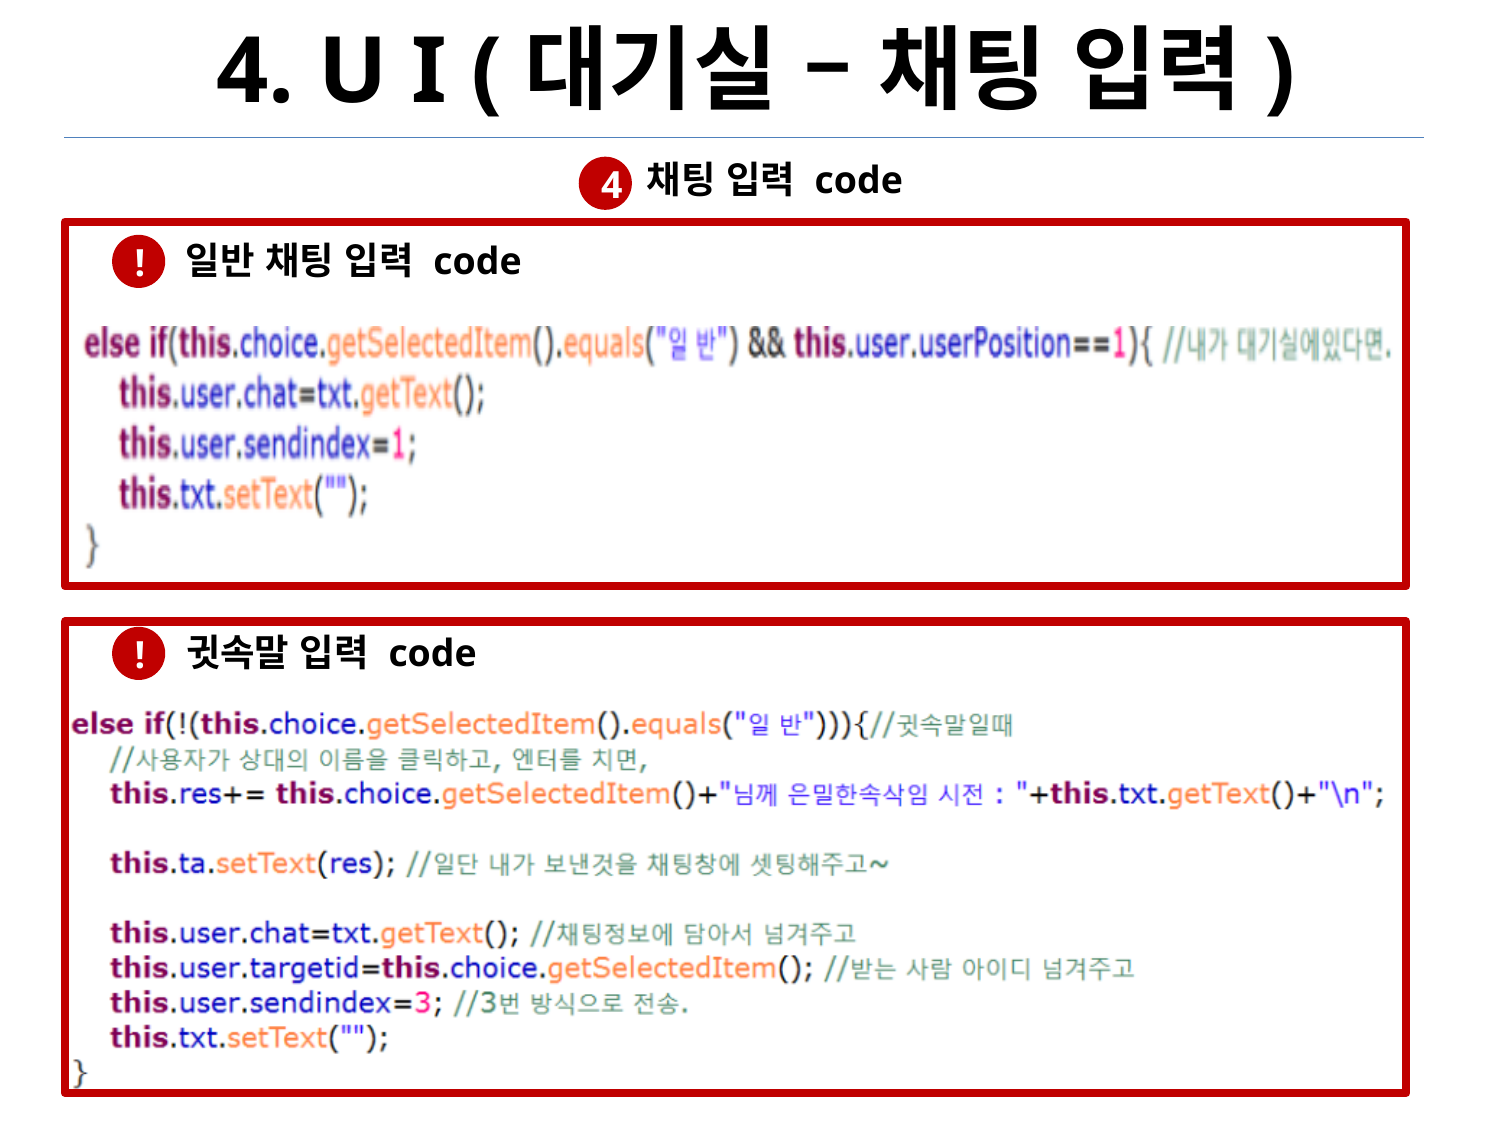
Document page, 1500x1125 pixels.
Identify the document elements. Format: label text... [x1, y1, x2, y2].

text_box [63, 220, 1408, 588]
text_box 4 [576, 154, 631, 212]
text_box 채팅 입력 code [631, 148, 987, 209]
title 4. U I (대기실 – 채팅 입력) [80, 0, 1431, 136]
picture [80, 325, 1407, 575]
picture [58, 701, 1400, 1094]
text_box [63, 619, 1408, 1095]
